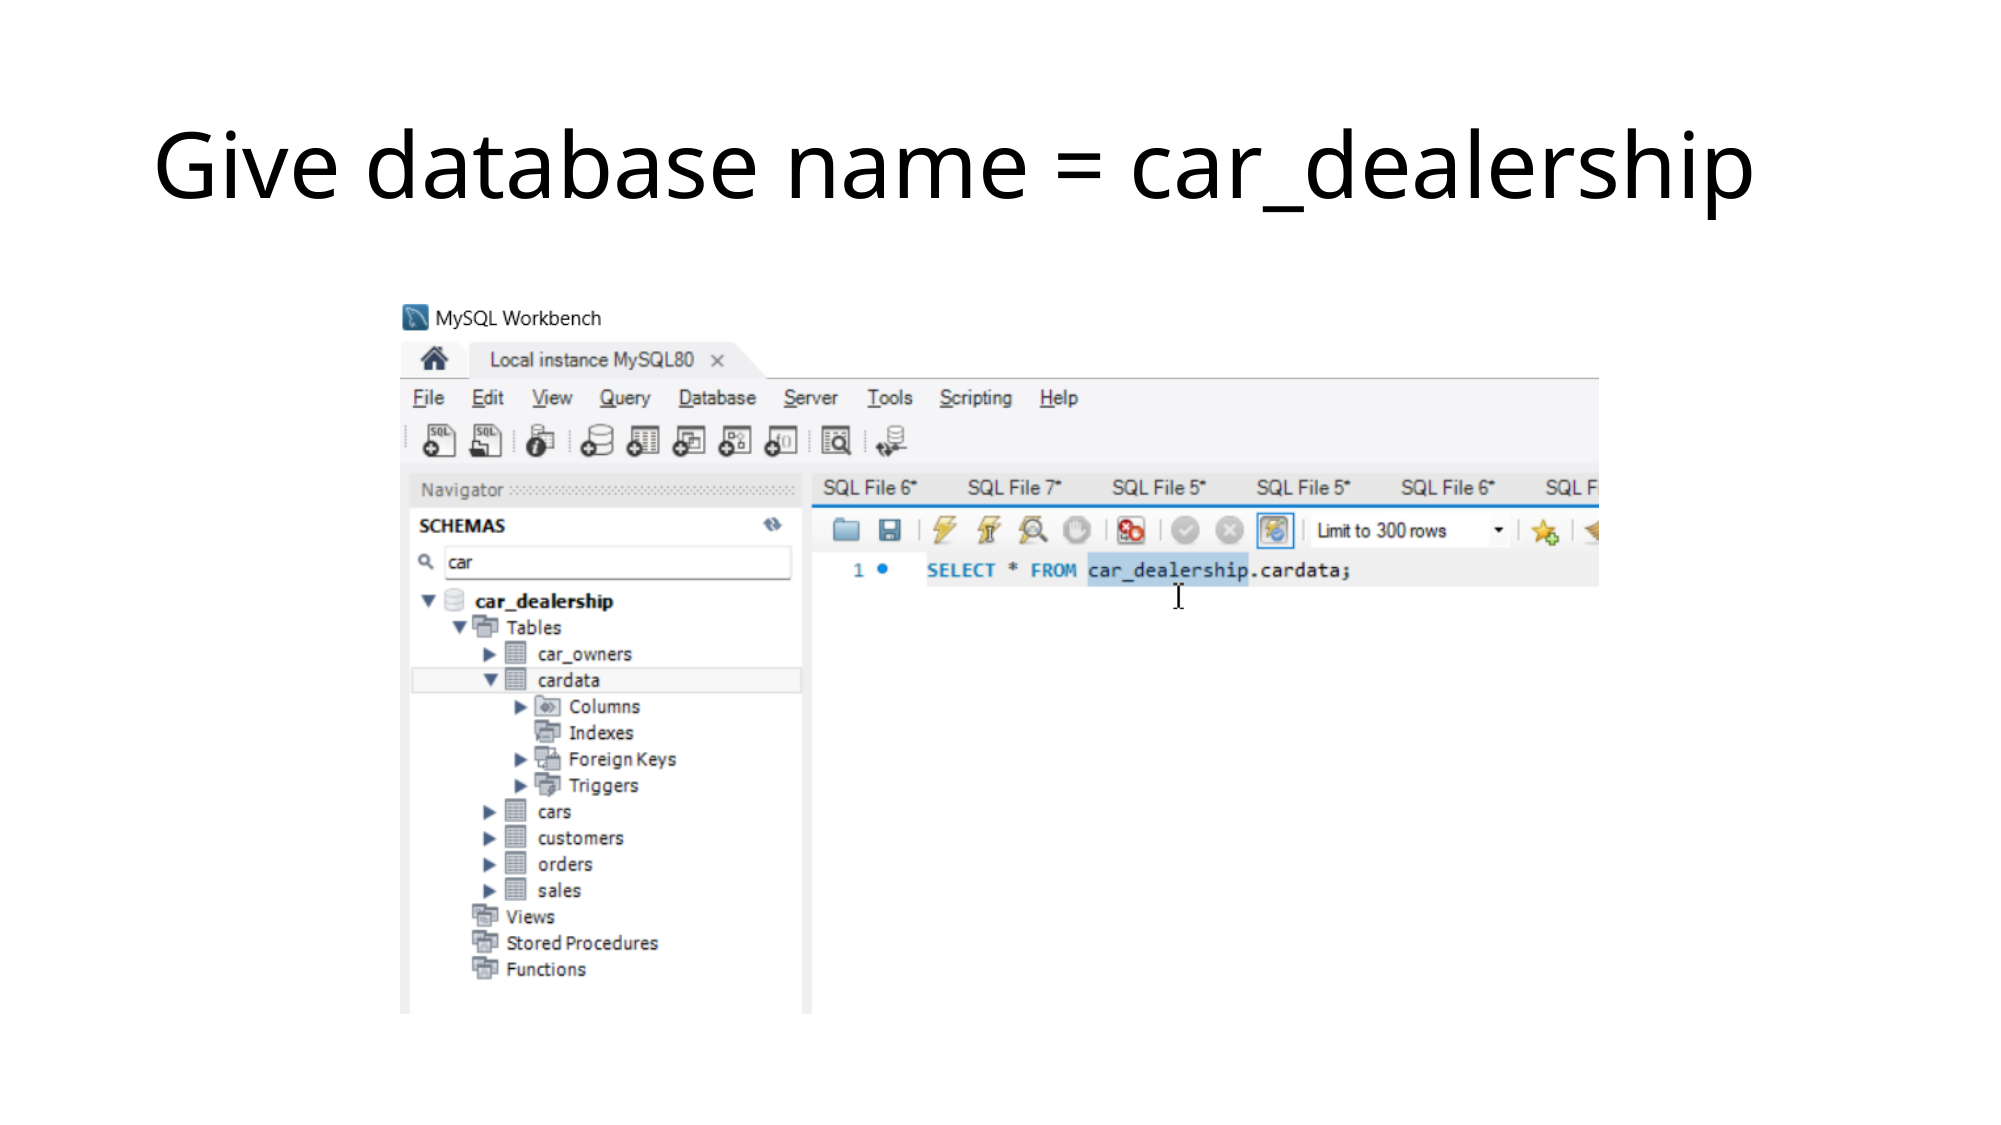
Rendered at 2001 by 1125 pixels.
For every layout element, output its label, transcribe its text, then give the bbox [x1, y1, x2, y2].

title Give database name = car_dealership [137, 59, 1863, 278]
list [400, 299, 1599, 1014]
